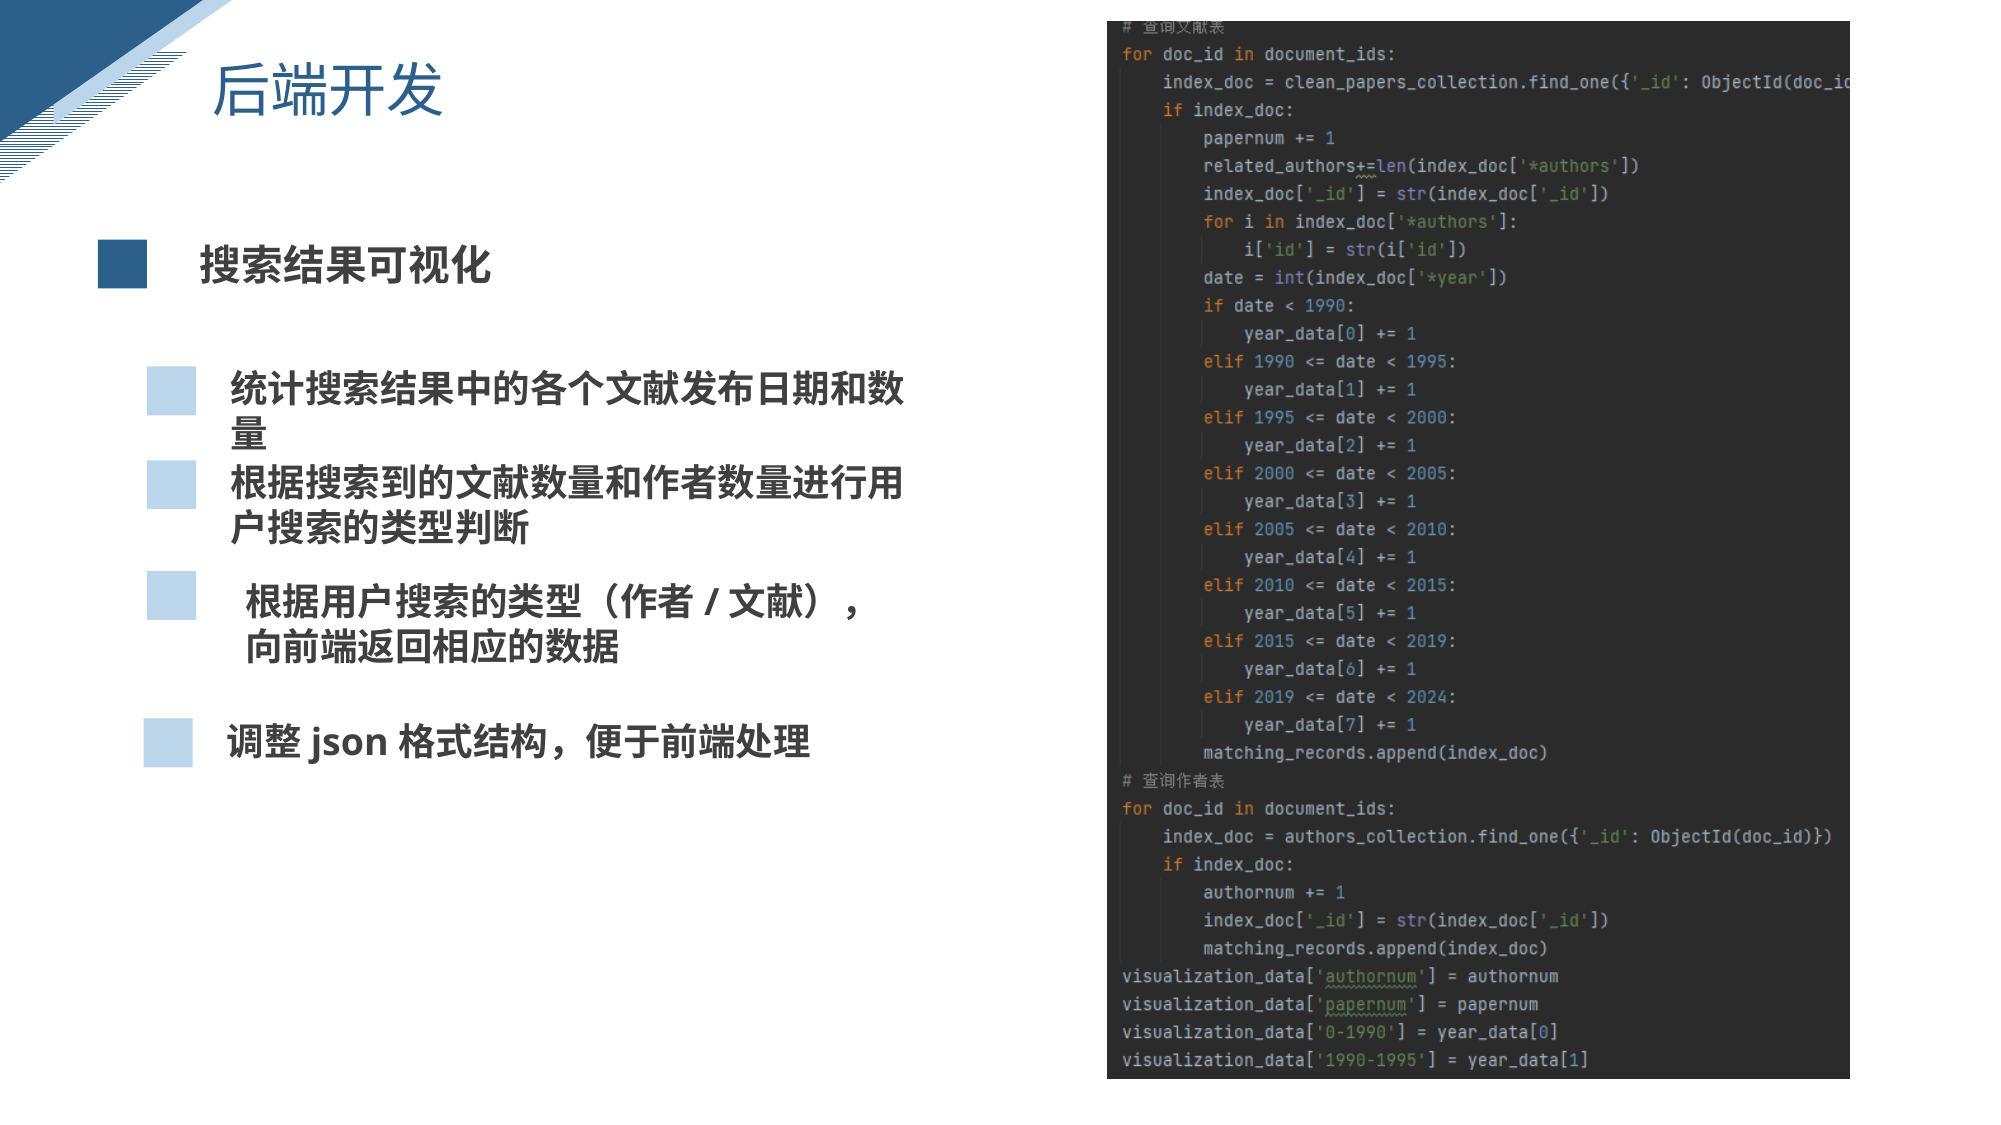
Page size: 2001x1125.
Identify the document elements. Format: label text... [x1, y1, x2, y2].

text_box 统计搜索结果中的各个文献发布日期和数量 [215, 357, 942, 451]
text_box [146, 365, 197, 416]
text_box 根据用户搜索的类型（作者/文献），向前端返回相应的数据 [230, 571, 898, 676]
text_box 搜索结果可视化 [185, 231, 912, 296]
text_box [97, 238, 148, 289]
text_box [143, 717, 194, 768]
text_box [146, 459, 197, 510]
text_box 根据搜索到的文献数量和作者数量进行用户搜索的类型判断 [215, 451, 942, 557]
text_box 后端开发 [197, 46, 755, 131]
text_box 调整json格式结构，便于前端处理 [212, 710, 939, 770]
picture [1107, 21, 1850, 1079]
text_box [146, 570, 197, 621]
